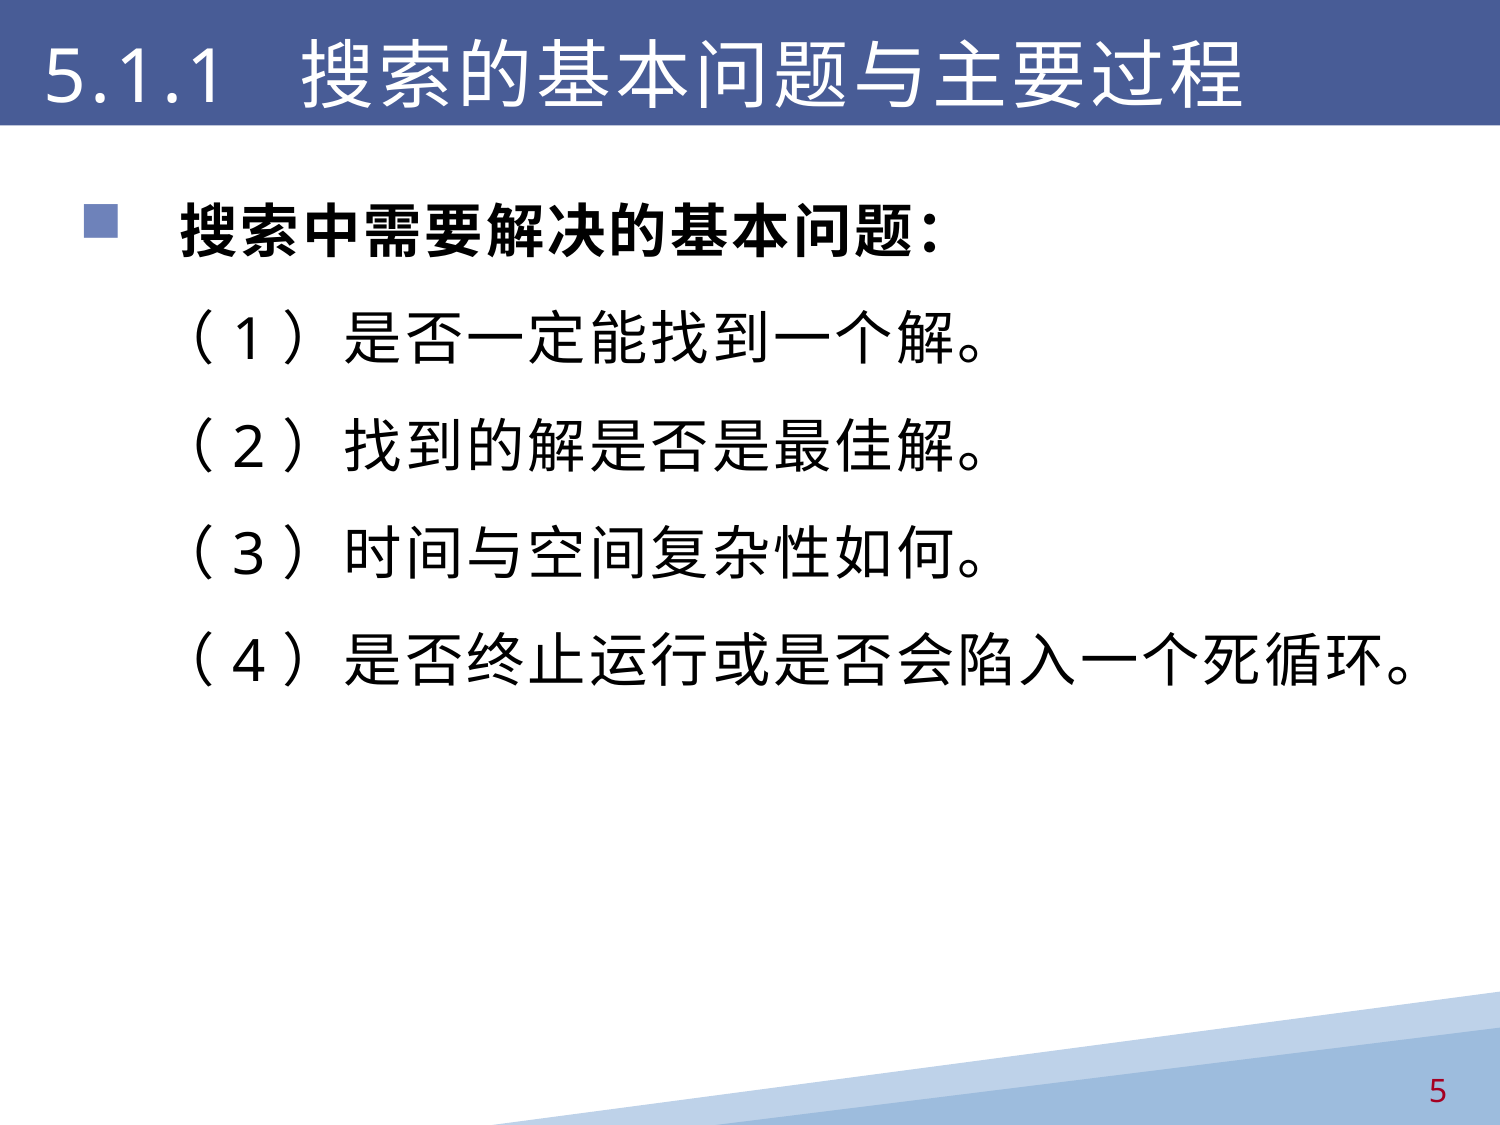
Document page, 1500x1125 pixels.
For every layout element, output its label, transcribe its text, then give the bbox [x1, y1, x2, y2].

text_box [492, 991, 1500, 1125]
list 搜索中需要解决的基本问题： （1）是否一定能找到一个解。 （2）找到的解是否是最佳解。 （3）时间与空间复杂性如何。 （4）是否终止运行或是否会陷入一个死循环。 [64, 172, 1483, 755]
title 5.1.1 搜索的基本问题与主要过程 [0, 0, 1500, 126]
